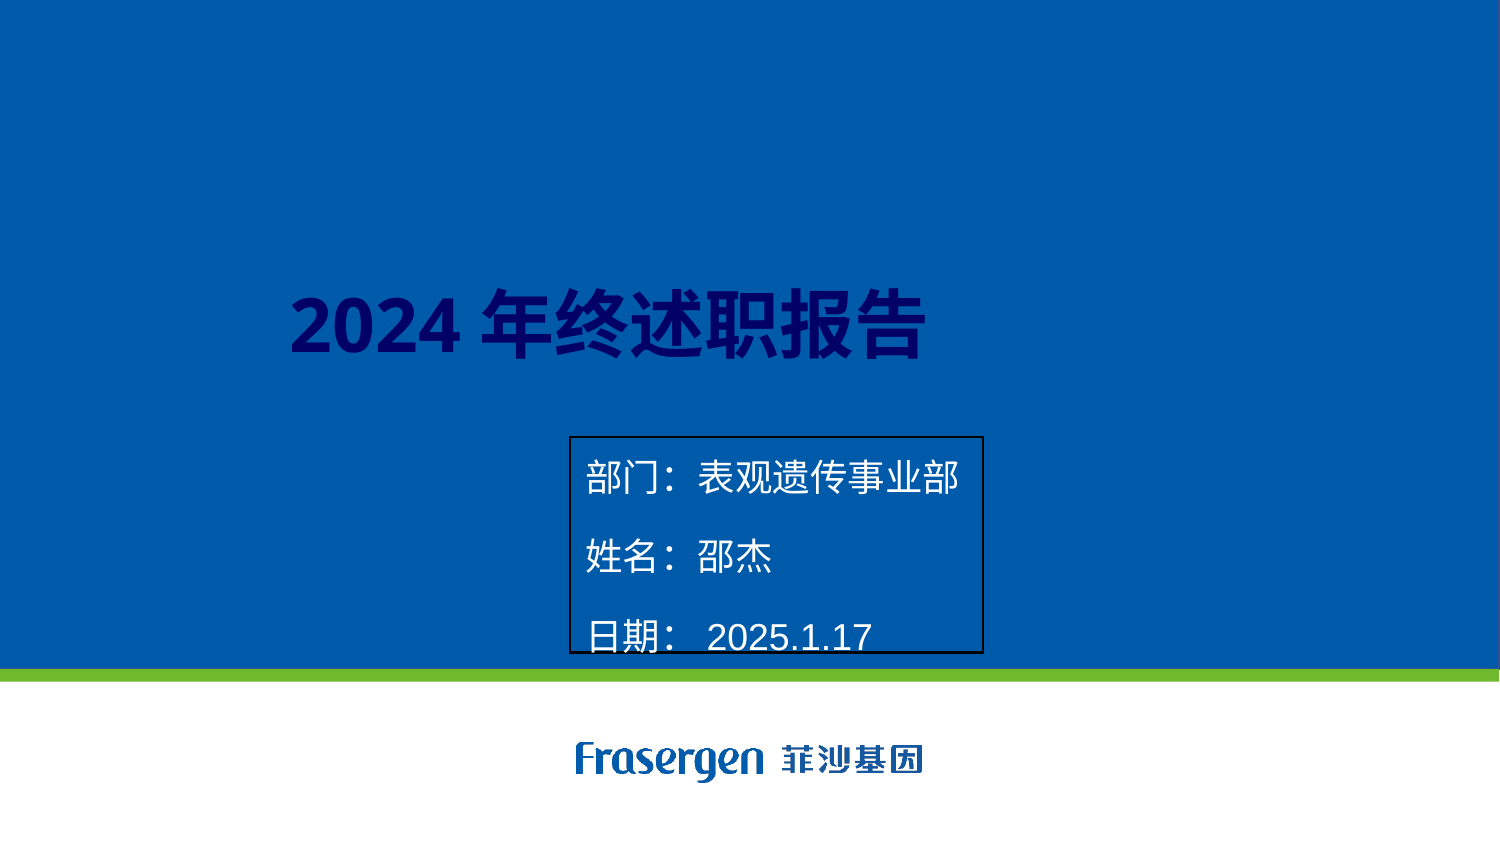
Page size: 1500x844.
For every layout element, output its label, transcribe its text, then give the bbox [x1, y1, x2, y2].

subtitle 部门：表观遗传事业部 姓名：邵杰 日期：2025.1.17 [570, 436, 983, 653]
title 2024年终述职报告 [274, 259, 1279, 398]
picture [782, 745, 923, 773]
picture [576, 742, 763, 783]
